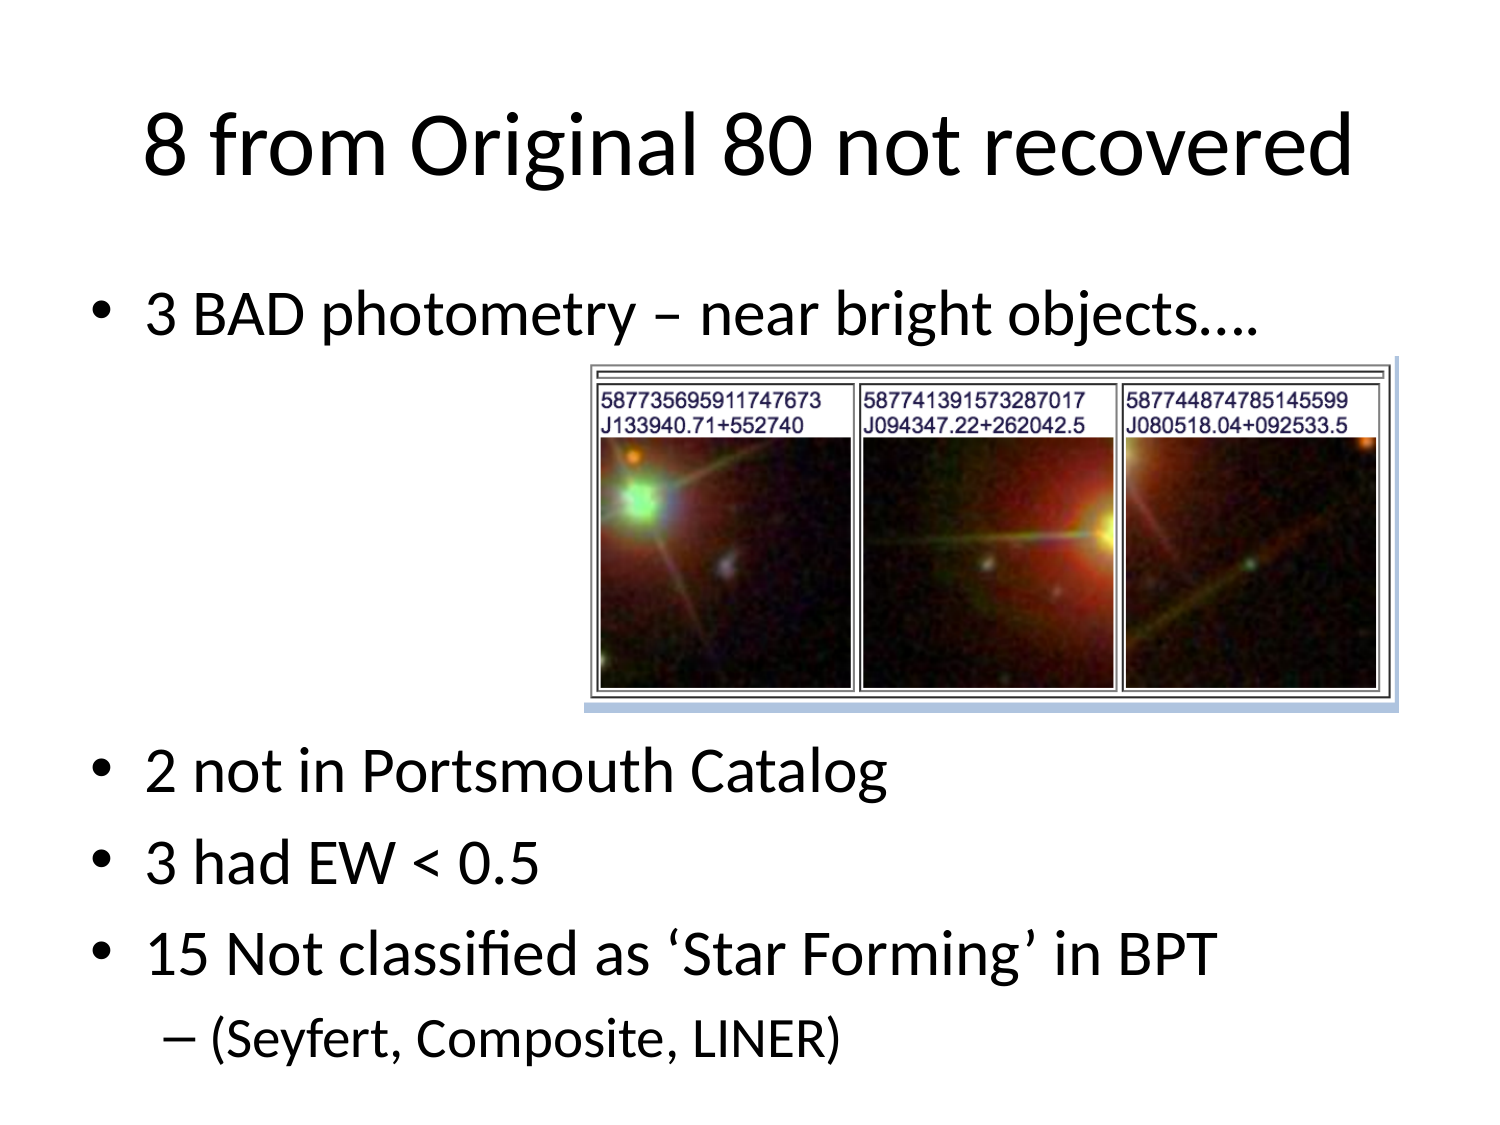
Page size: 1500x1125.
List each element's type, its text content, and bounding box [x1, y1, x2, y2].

list 3 BAD photometry – near bright objects…. 2 not in Portsmouth Catalog 3 had EW < 0.5 15 Not classified as ‘Star Forming’ in BPT (Seyfert, Composite, LINER) [75, 262, 1425, 1080]
picture [583, 356, 1400, 714]
title 8 from Original 80 not recovered [75, 45, 1425, 233]
